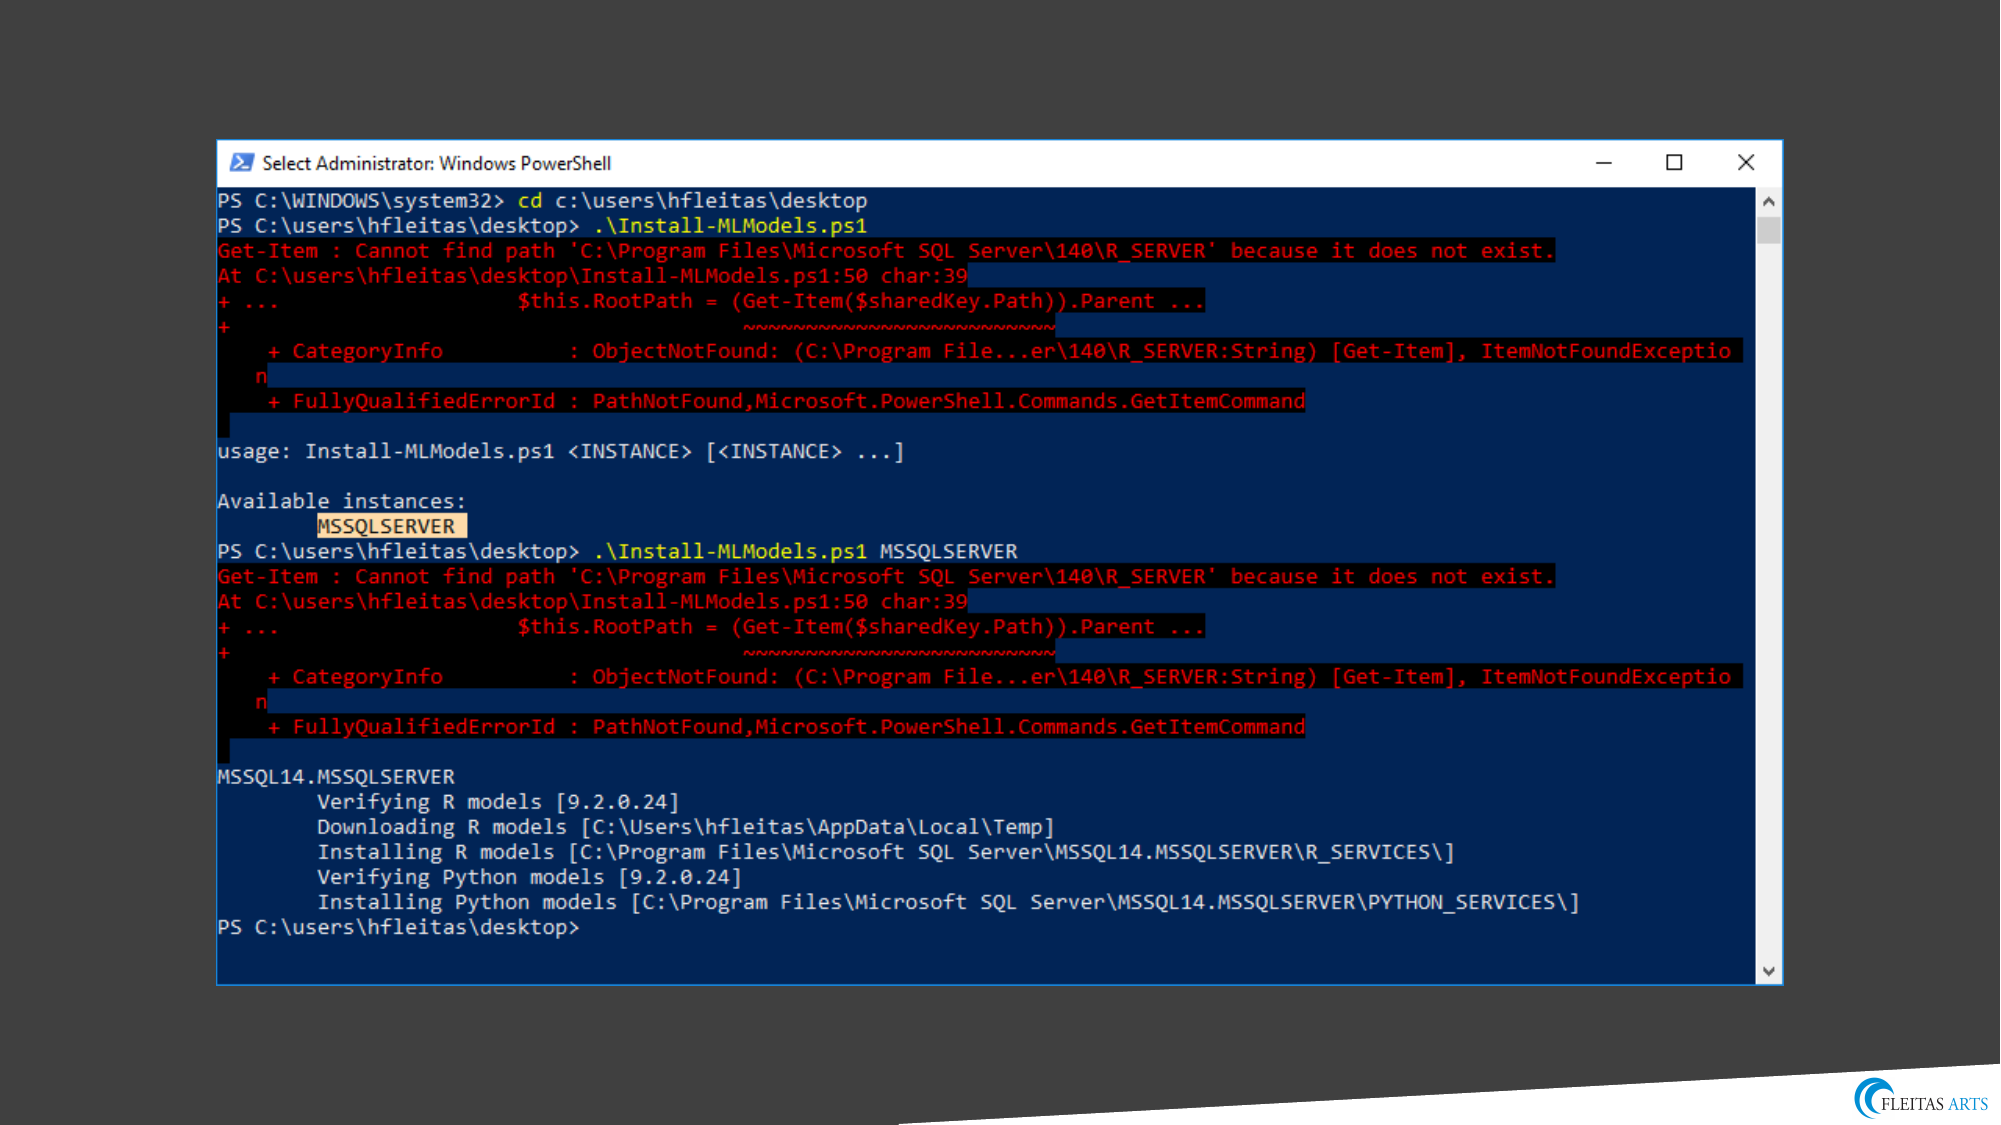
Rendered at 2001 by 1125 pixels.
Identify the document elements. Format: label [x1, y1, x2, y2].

text_box [1852, 1077, 1989, 1120]
text_box [898, 1063, 2000, 1125]
picture [216, 139, 1784, 986]
